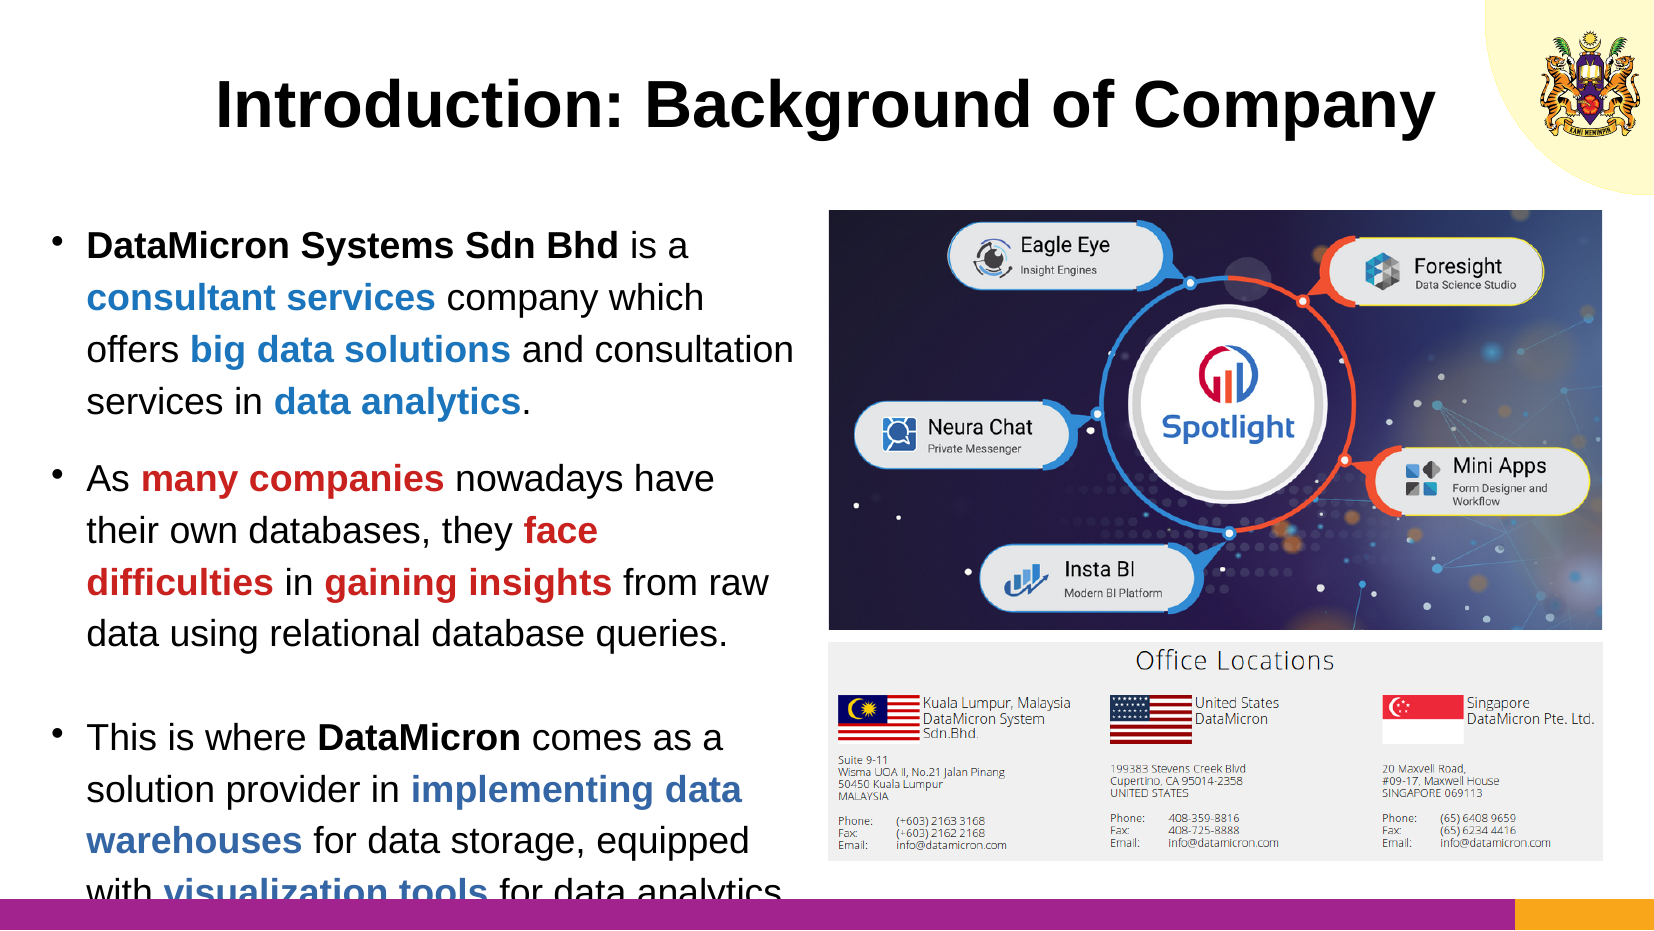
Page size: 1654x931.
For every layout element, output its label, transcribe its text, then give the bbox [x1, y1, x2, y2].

text_box [0, 899, 1515, 930]
picture [1540, 29, 1642, 137]
text_box [1485, 0, 1654, 195]
text_box Introduction: Background of Company [82, 37, 1556, 165]
text_box DataMicron Systems Sdn Bhd is a consultant services company which offers big data solutions and consultation services in data analytics. As many companies nowadays have their own databases, they face difficulties in gaining insights from raw data using relational database queries. This is where DataMicron comes as a solution provider in implementing data warehouses for data storage, equipped with visualization tools for data analytics. [36, 207, 810, 899]
text_box [1515, 899, 1654, 930]
picture [828, 209, 1603, 631]
picture [828, 642, 1603, 862]
